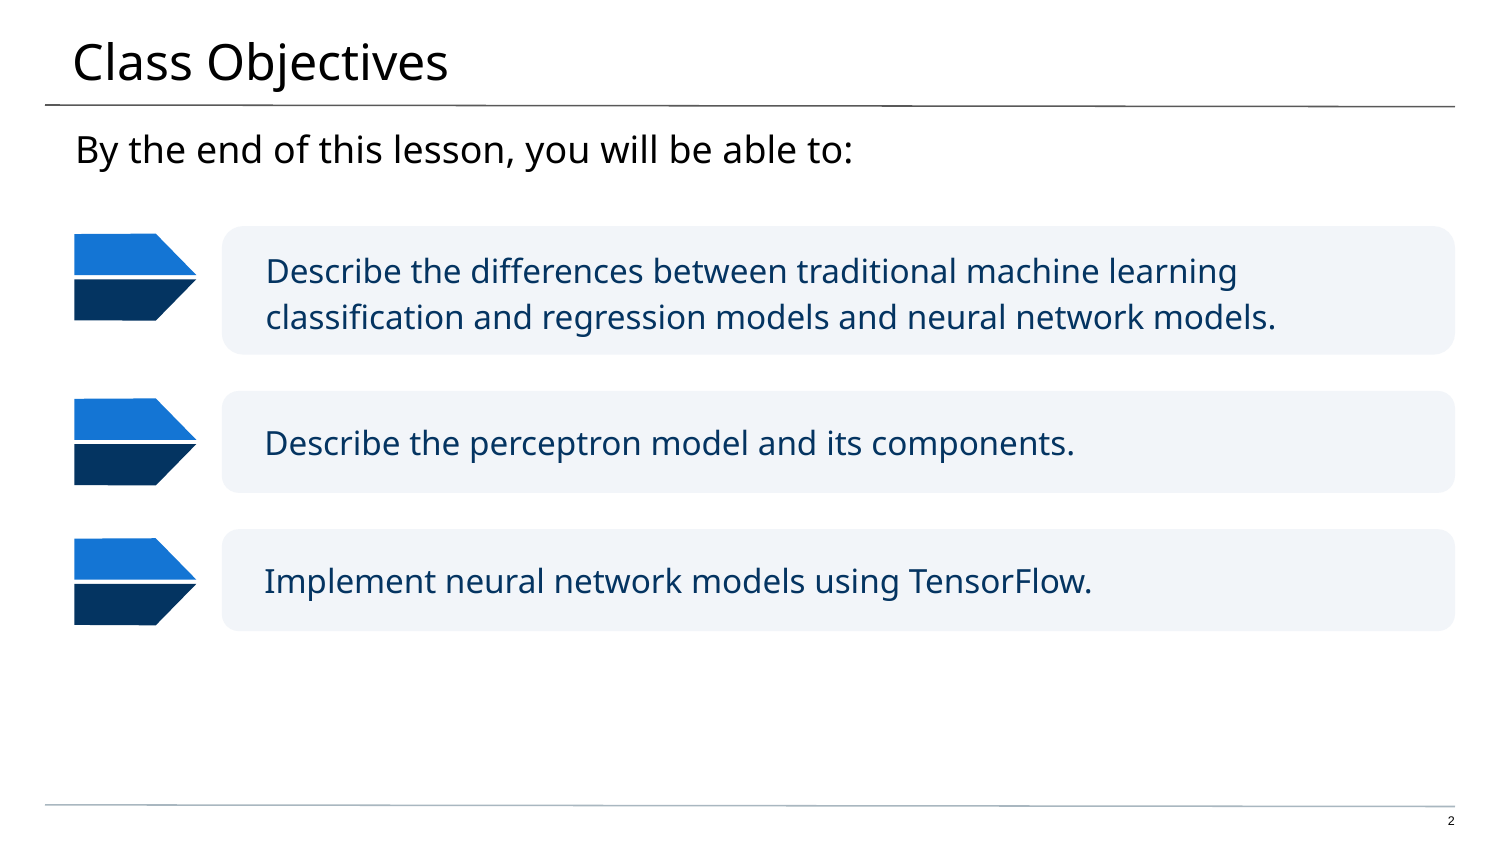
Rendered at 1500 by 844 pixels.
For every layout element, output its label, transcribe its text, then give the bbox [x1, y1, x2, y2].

text_box Implement neural network models using TensorFlow. [221, 529, 1456, 632]
title Class Objectives [0, 0, 1500, 88]
text_box [74, 444, 197, 486]
text_box Describe the differences between traditional machine learning classification and regression models and neural network models. [221, 226, 1456, 355]
text_box [74, 279, 197, 321]
subtitle By the end of this lesson, you will be able to: [0, 110, 1500, 171]
text_box [74, 538, 197, 580]
text_box [74, 583, 197, 626]
text_box [74, 233, 197, 276]
text_box [74, 398, 197, 440]
text_box Describe the perceptron model and its components. [221, 390, 1456, 493]
